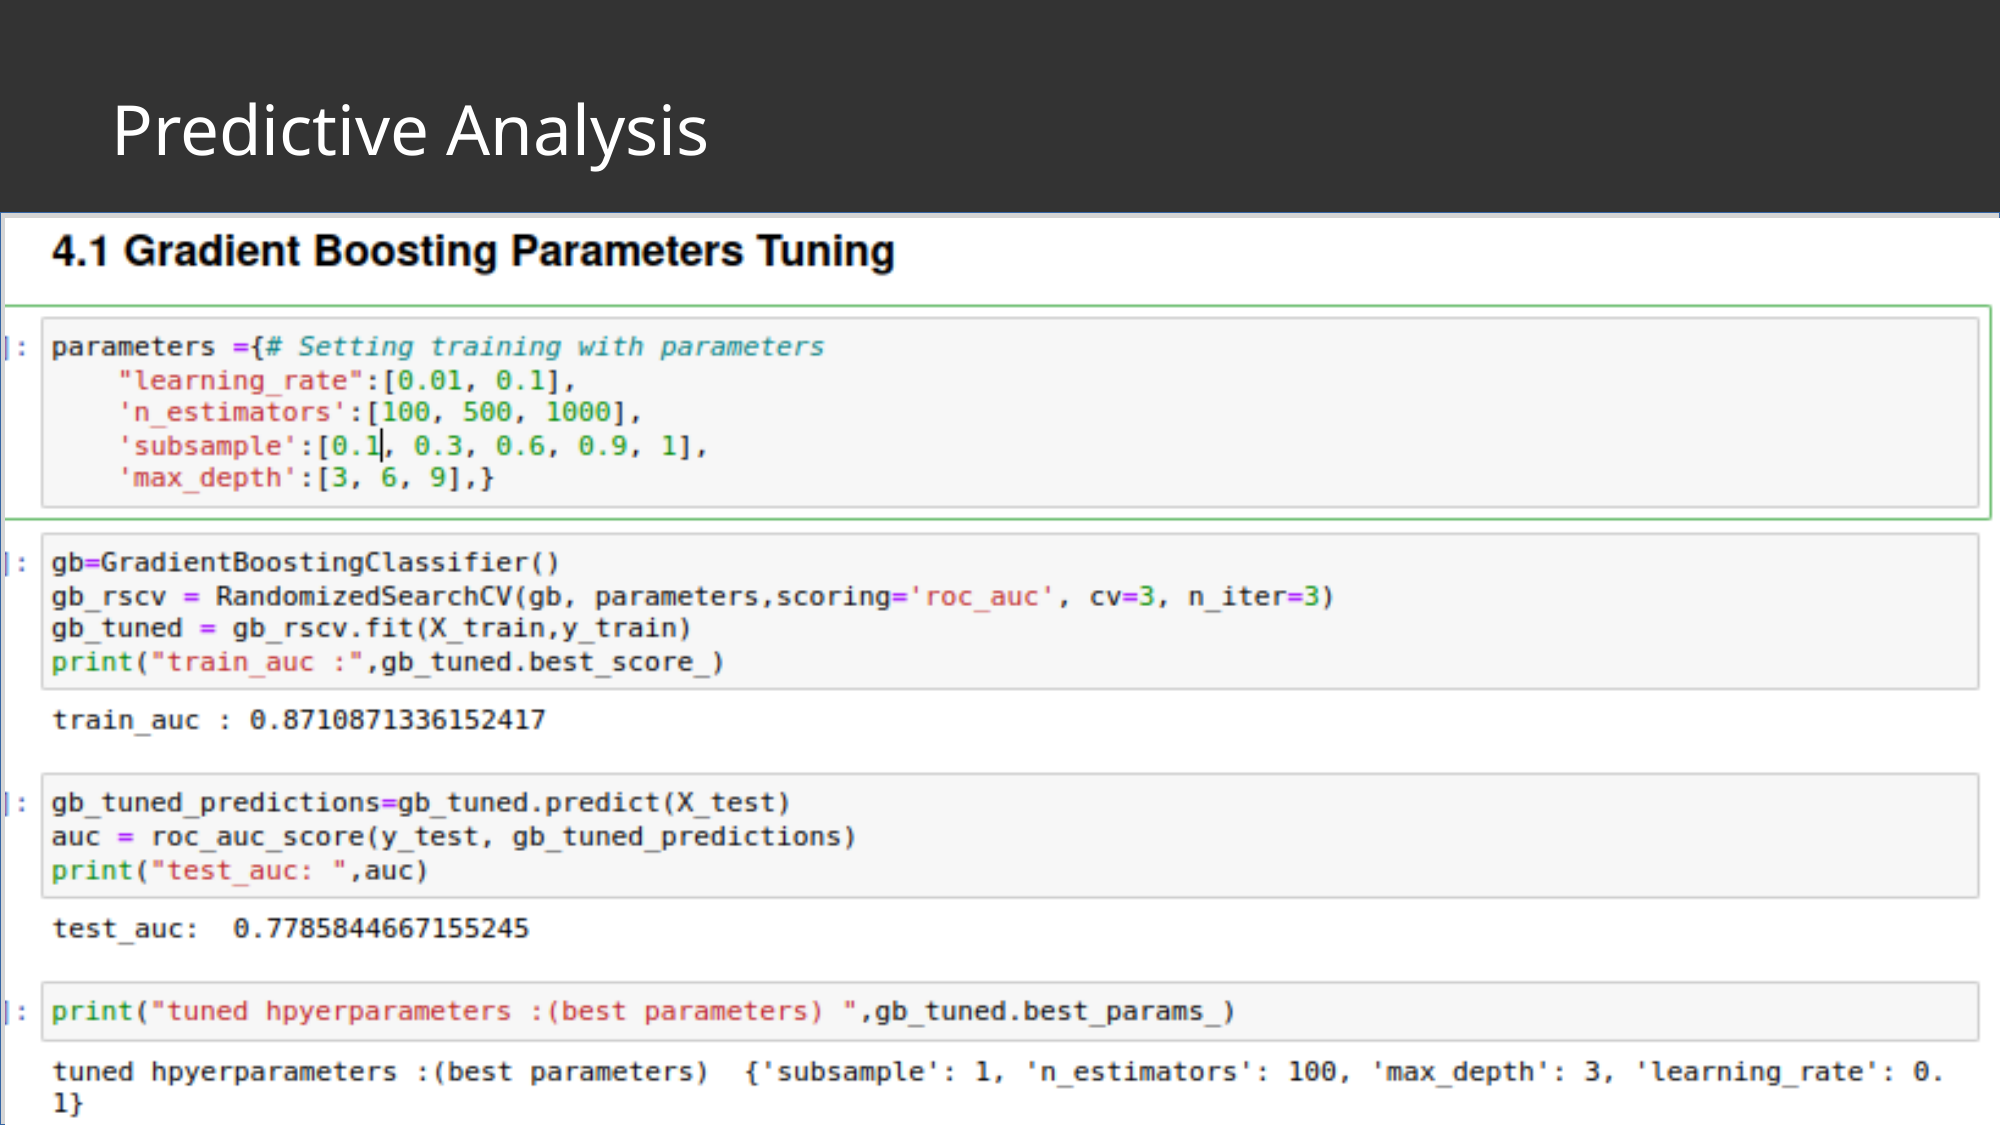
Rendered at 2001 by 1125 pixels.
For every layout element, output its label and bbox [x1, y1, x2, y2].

text_box [0, 0, 2000, 223]
picture [5, 218, 2000, 1125]
